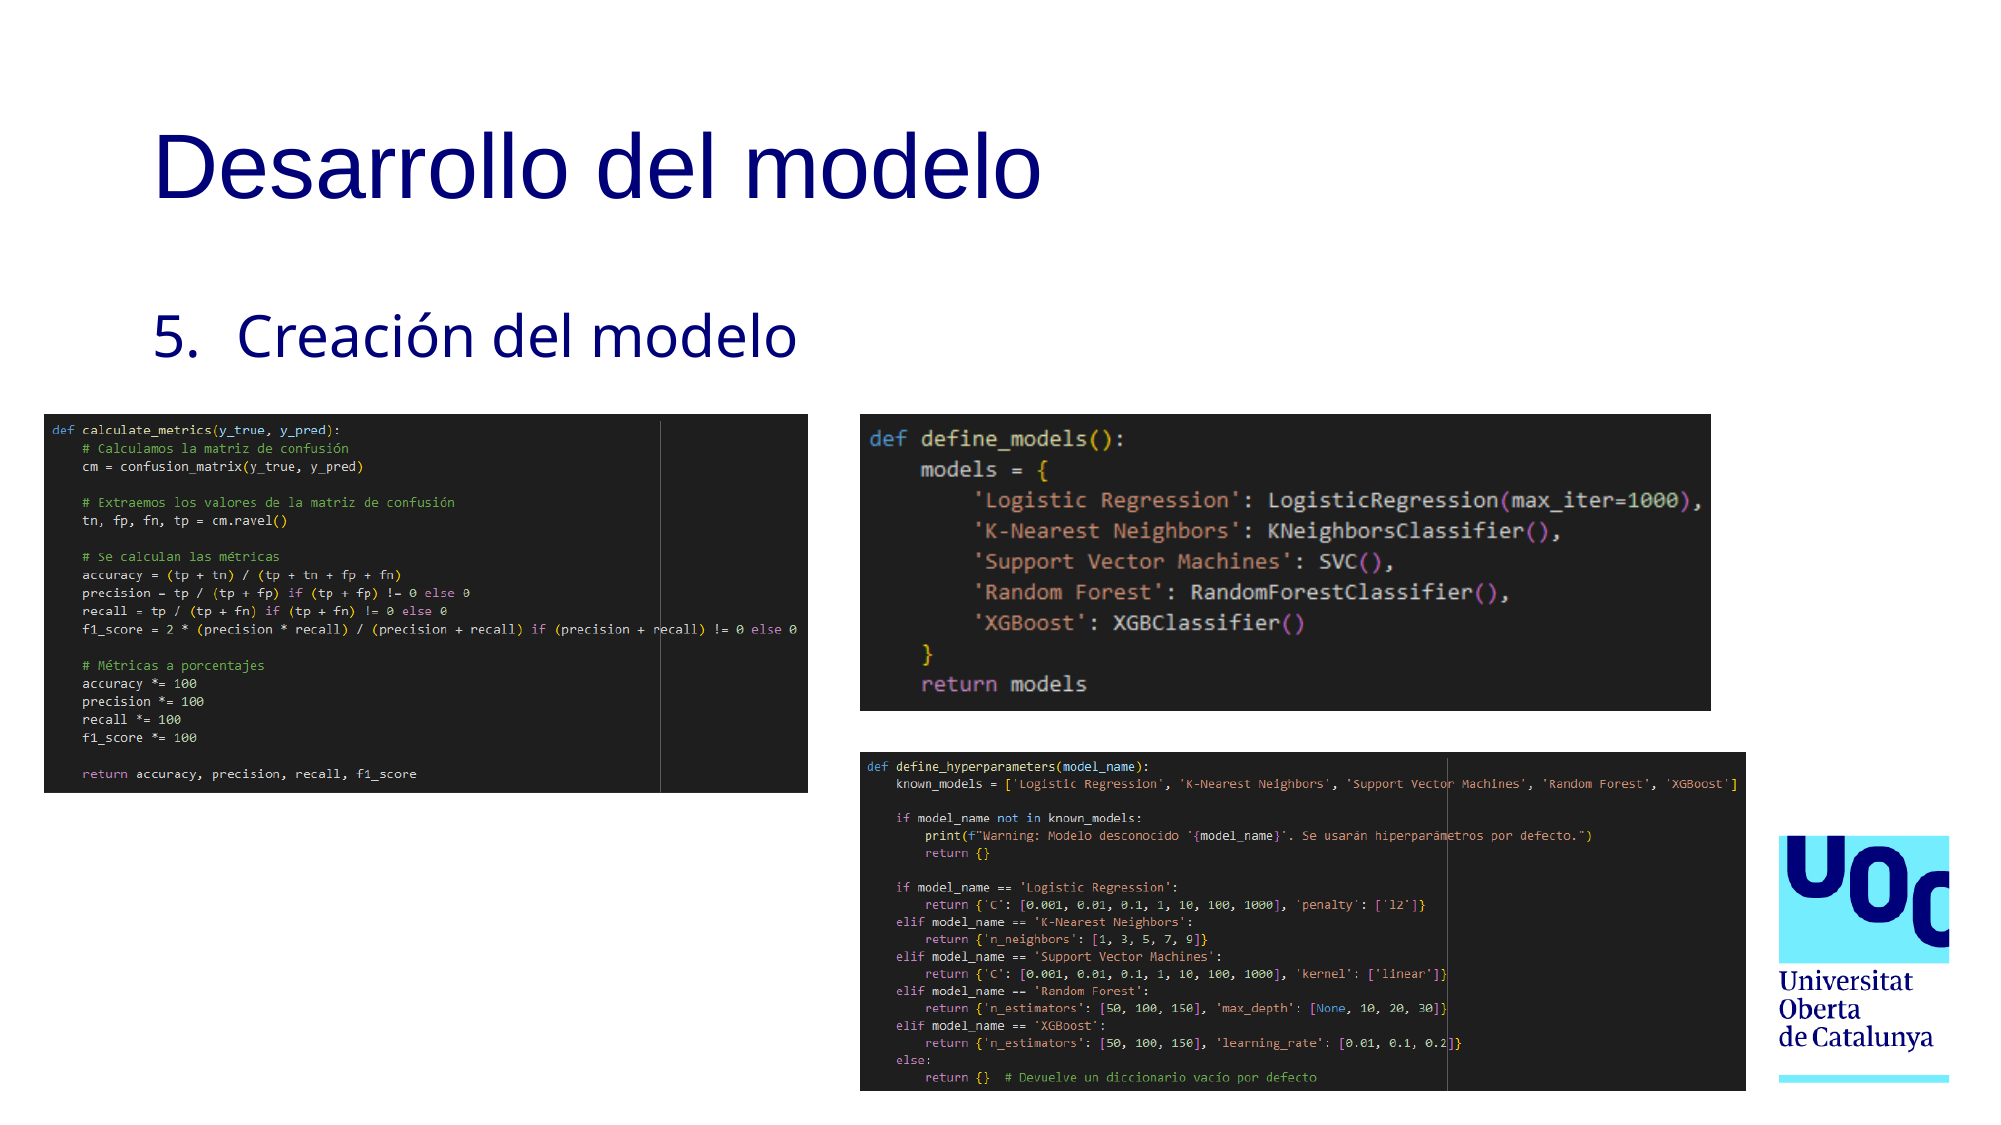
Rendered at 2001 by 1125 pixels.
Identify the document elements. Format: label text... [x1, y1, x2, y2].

picture [859, 752, 1747, 1092]
picture [1771, 826, 1957, 1092]
list Creación del modelo [137, 299, 1863, 1014]
picture [43, 414, 808, 794]
picture [859, 414, 1711, 711]
title Desarrollo del modelo [137, 59, 1863, 278]
